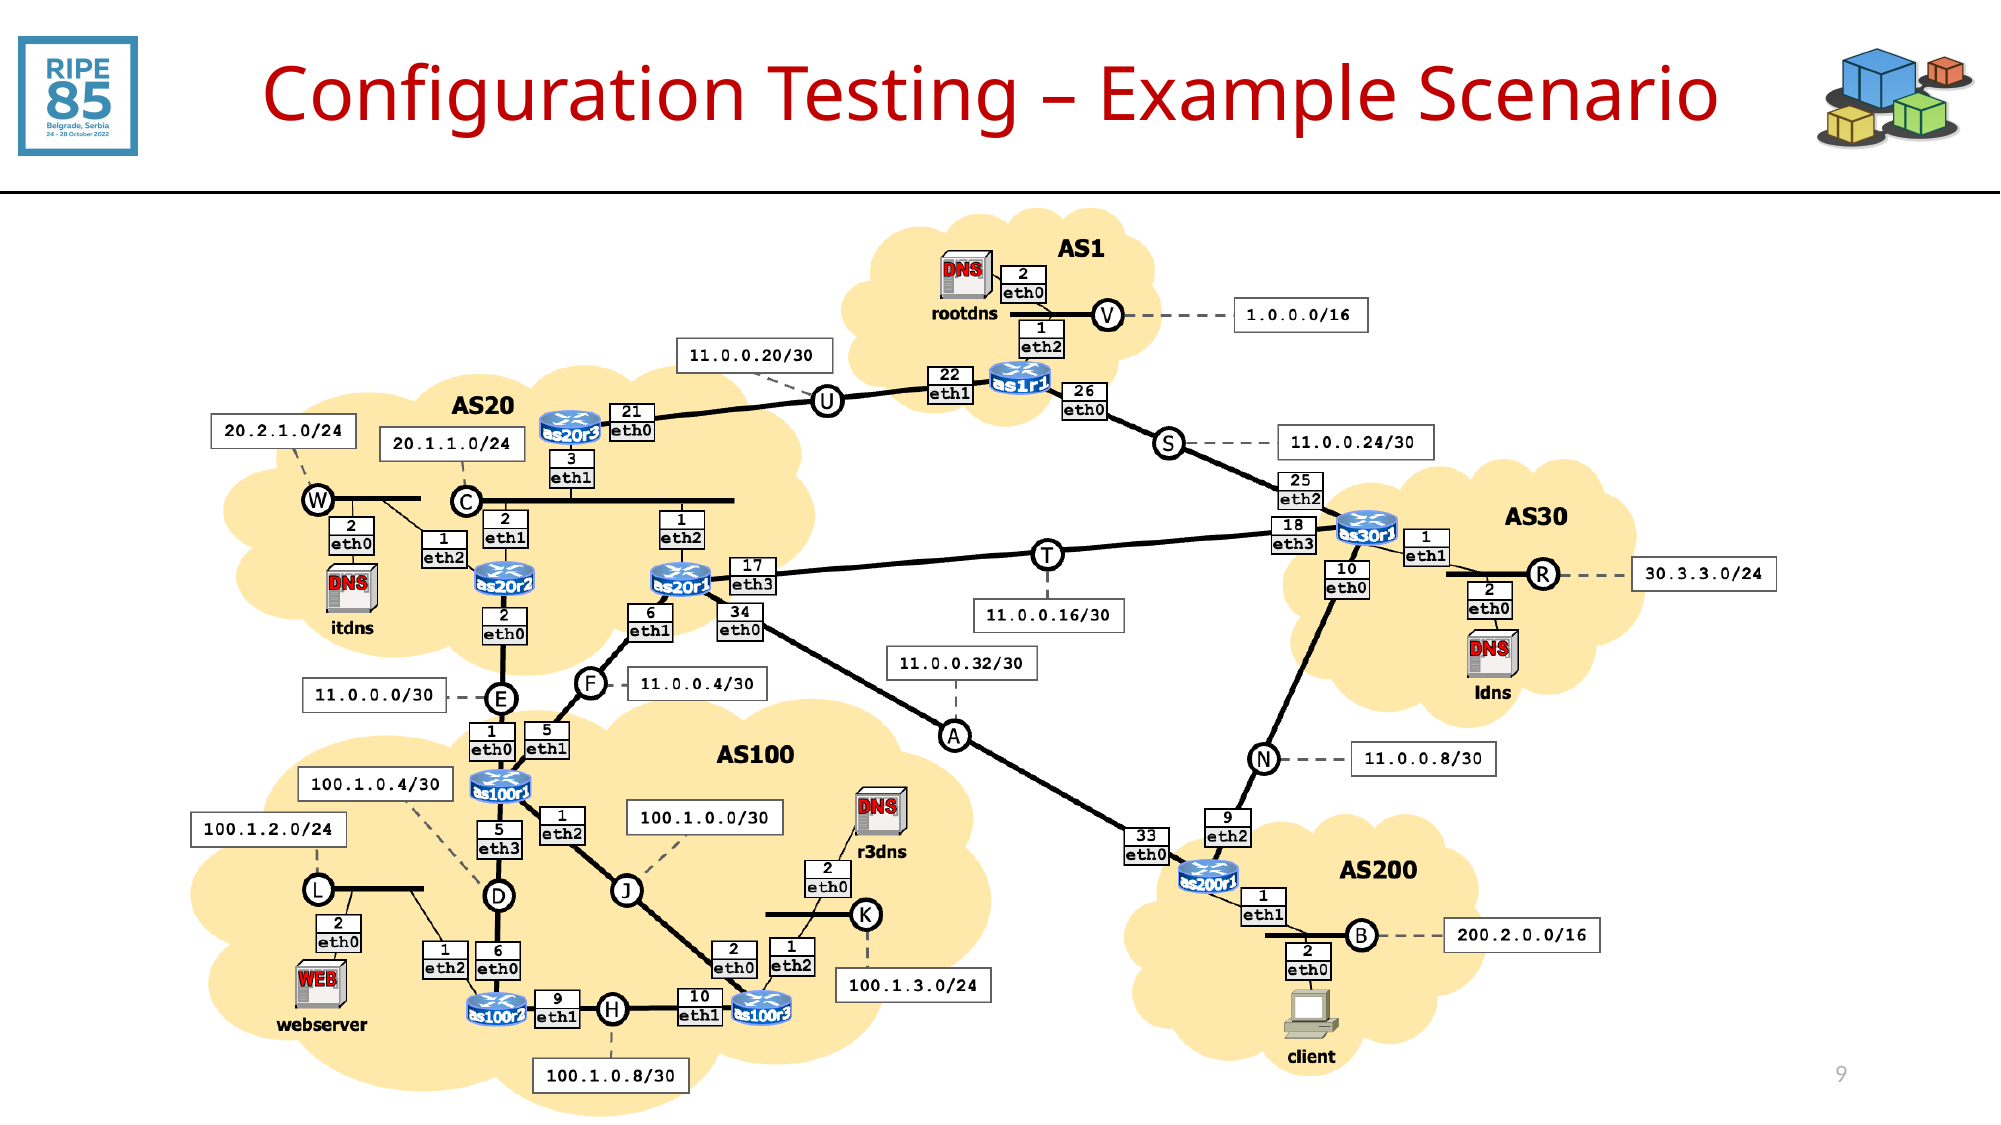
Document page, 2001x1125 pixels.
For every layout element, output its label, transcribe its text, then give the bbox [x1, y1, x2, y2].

slide_number 9 [1826, 1042, 1863, 1103]
picture [174, 196, 1826, 1125]
picture [1800, 16, 1982, 181]
picture [18, 36, 138, 156]
title Configuration Testing – Example Scenario [184, 36, 1800, 156]
